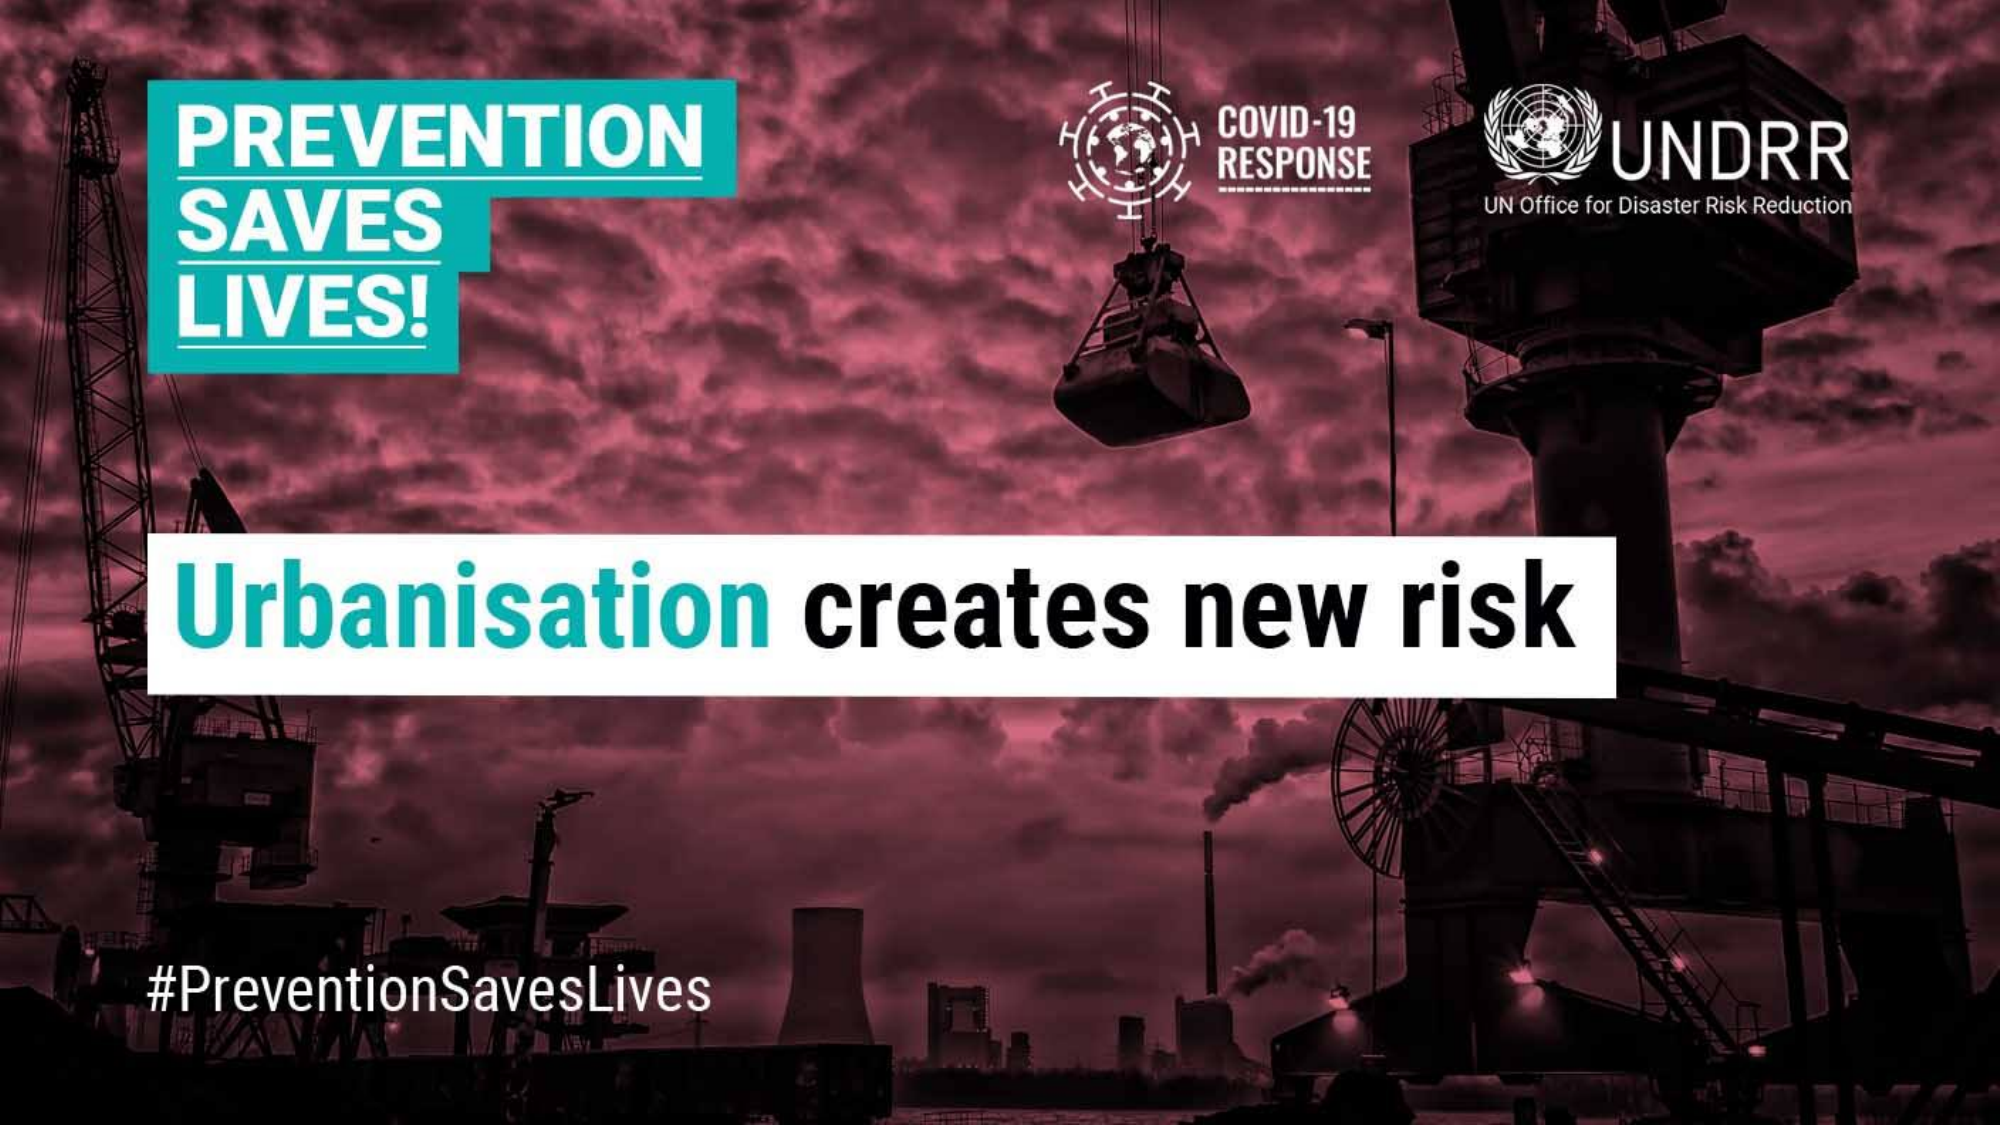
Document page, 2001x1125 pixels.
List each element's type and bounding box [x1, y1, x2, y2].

list [0, 0, 2000, 1125]
